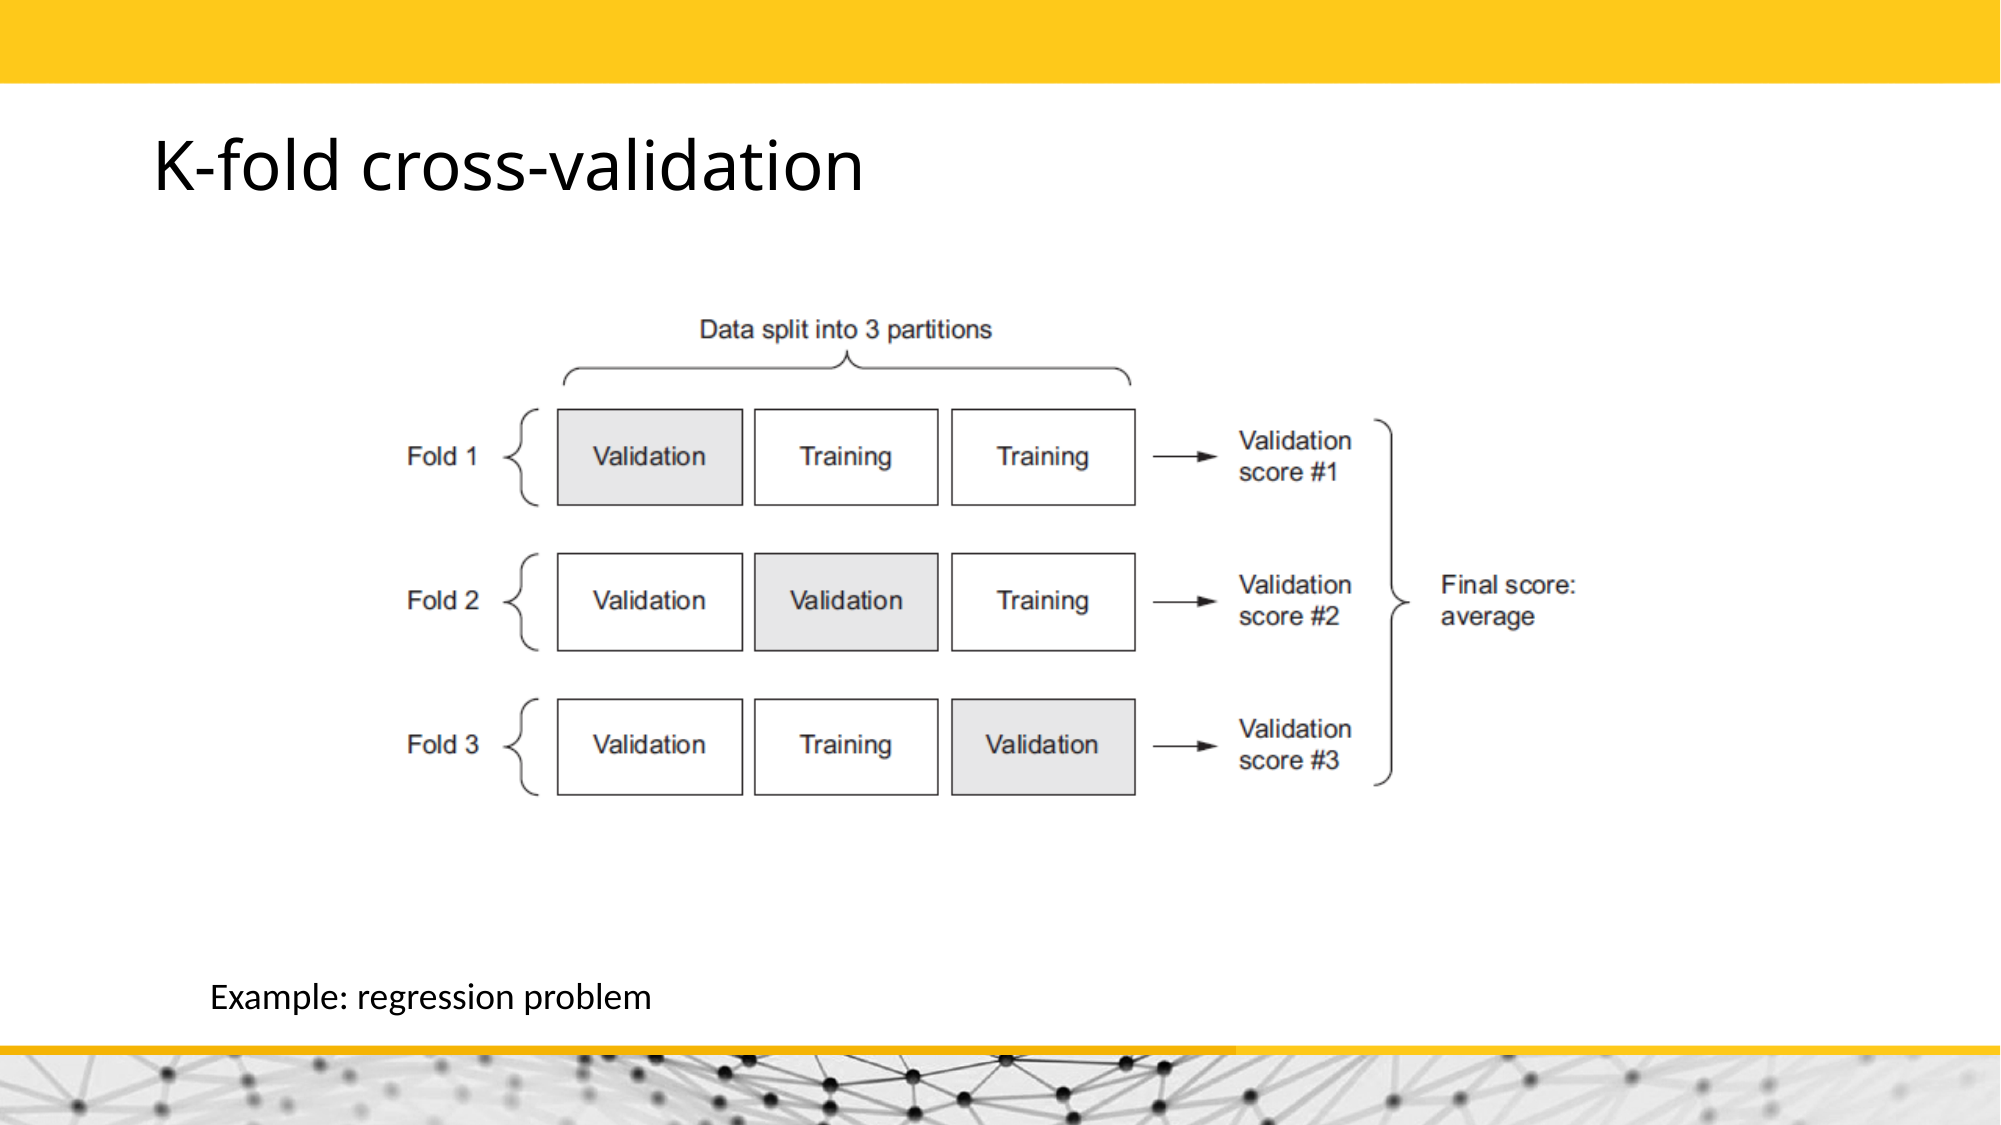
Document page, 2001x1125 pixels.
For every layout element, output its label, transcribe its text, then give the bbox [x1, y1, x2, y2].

picture [0, 0, 2001, 1125]
title K-fold cross-validation [137, 59, 1863, 278]
text_box Example: regression problem [195, 964, 668, 1024]
